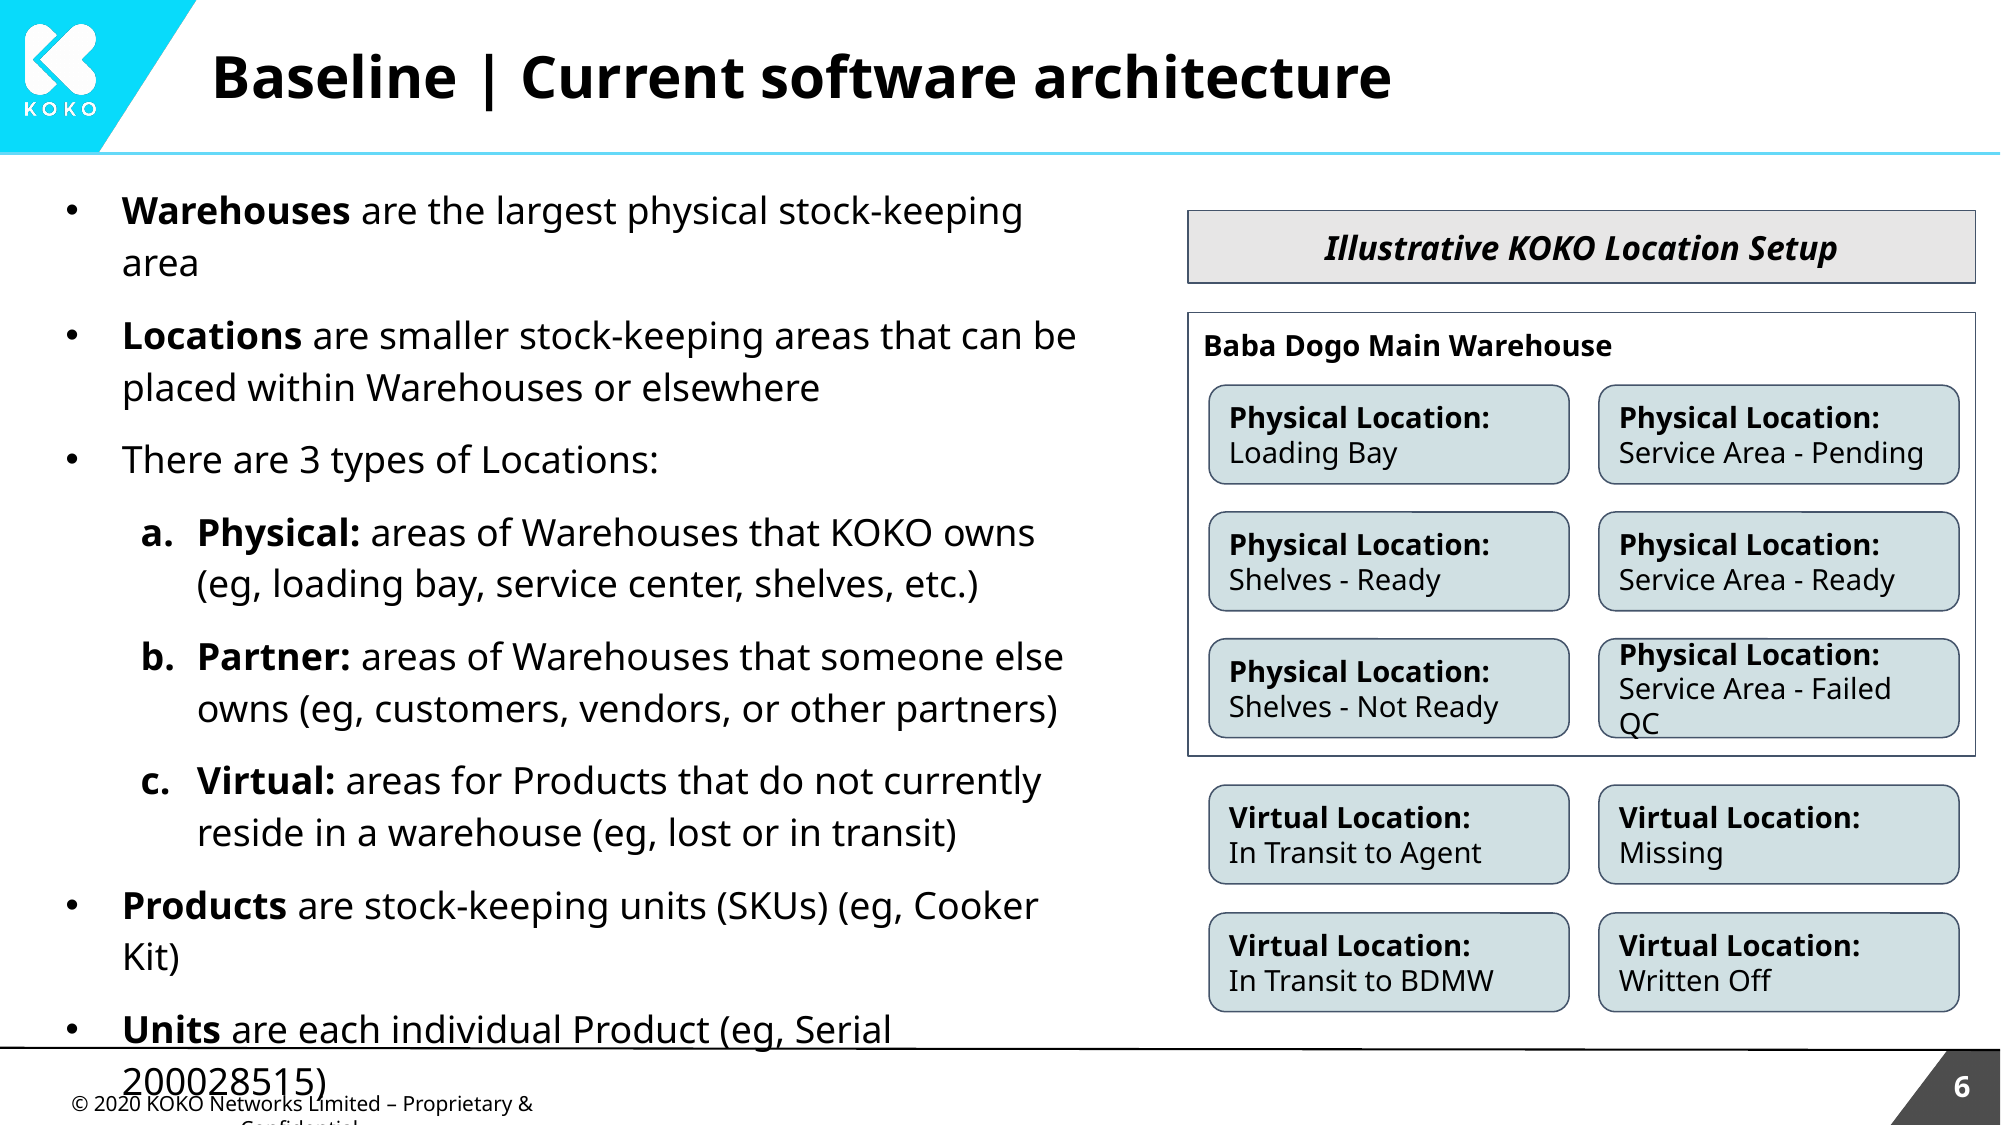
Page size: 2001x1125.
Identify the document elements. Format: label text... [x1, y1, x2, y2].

picture [1891, 1051, 1971, 1125]
text_box Physical Location: Service Area - Pending [1598, 385, 1960, 484]
text_box Virtual Location: Written Off [1598, 912, 1960, 1012]
text_box Baba Dogo Main Warehouse [1188, 312, 1976, 756]
text_box Physical Location: Shelves - Ready [1209, 511, 1570, 611]
text_box Illustrative KOKO Location Setup [1188, 210, 1976, 284]
text_box Physical Location: Shelves - Not Ready [1209, 638, 1570, 738]
text_box Physical Location: Service Area - Failed QC [1598, 638, 1960, 738]
text_box Virtual Location: In Transit to Agent [1209, 785, 1570, 884]
title Baseline | Current software architecture [196, 15, 1925, 144]
picture [0, 0, 197, 152]
text_box Virtual Location: Missing [1598, 785, 1960, 884]
text_box Physical Location: Loading Bay [1209, 385, 1570, 484]
subtitle Warehouses are the largest physical stock-keeping area Locations are smaller stock-keeping areas that can be placed within Warehouses or elsewhere There are 3 types of Locations: Physical: areas of Warehouses that KOKO owns (eg, loading bay, service center, shelves, etc.) Partner: areas of Warehouses that someone else owns (eg, customers, vendors, or other partners) Virtual: areas for Products that do not currently reside in a warehouse (eg, lost or in transit) Products are stock-keeping units (SKUs) (eg, Cooker Kit) Units are each individual Product (eg, Serial 200028515) [31, 173, 1114, 1036]
text_box Physical Location: Service Area - Ready [1598, 511, 1960, 611]
slide_number ‹#› [1924, 1052, 2000, 1125]
text_box Virtual Location: In Transit to BDMW [1209, 912, 1570, 1012]
